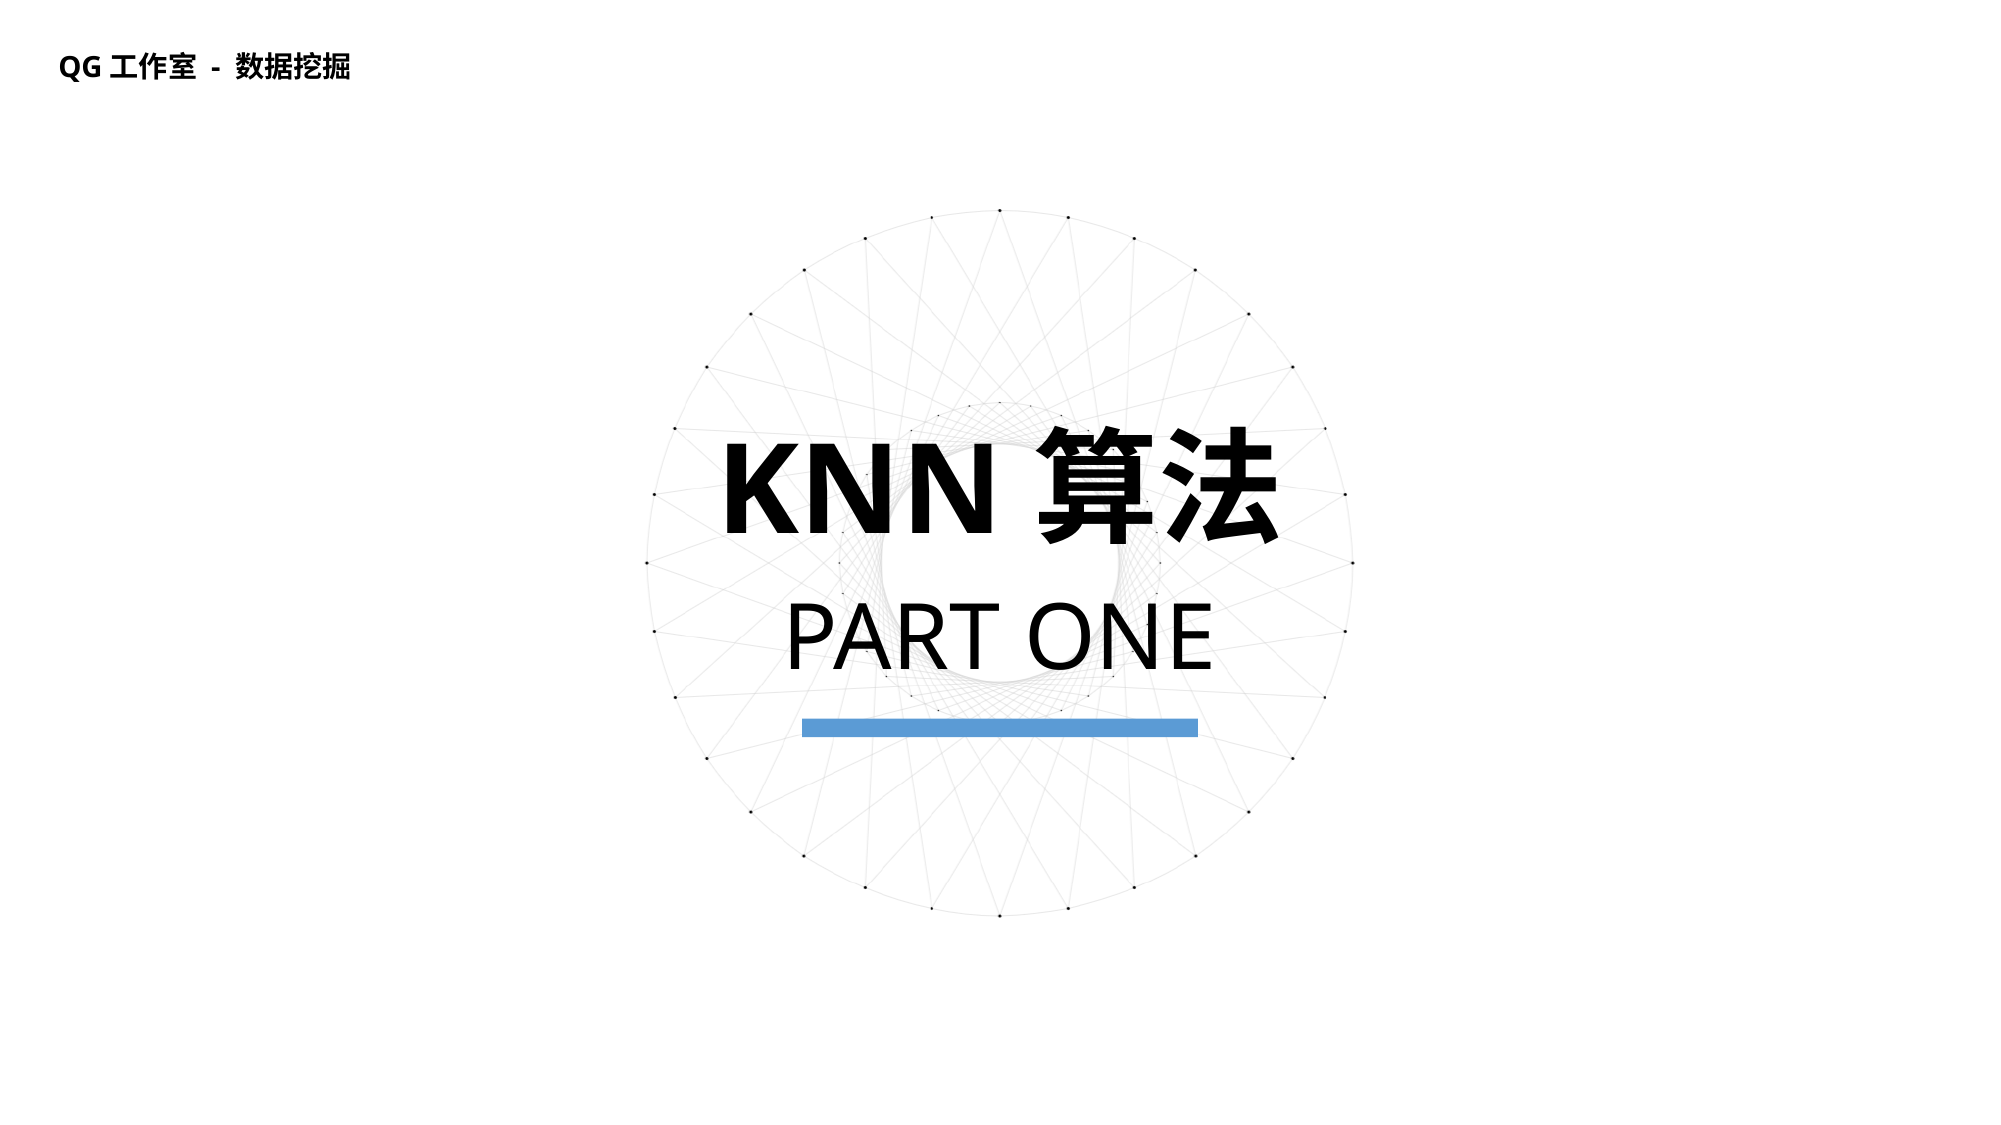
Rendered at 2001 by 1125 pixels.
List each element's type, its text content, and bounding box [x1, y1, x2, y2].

picture [672, 193, 1339, 404]
picture [663, 699, 1348, 932]
list KNN算法 [381, 404, 1619, 581]
list QG工作室 - 数据挖掘 [42, 35, 586, 101]
list PART ONE [381, 581, 1619, 699]
text_box [801, 718, 1199, 738]
